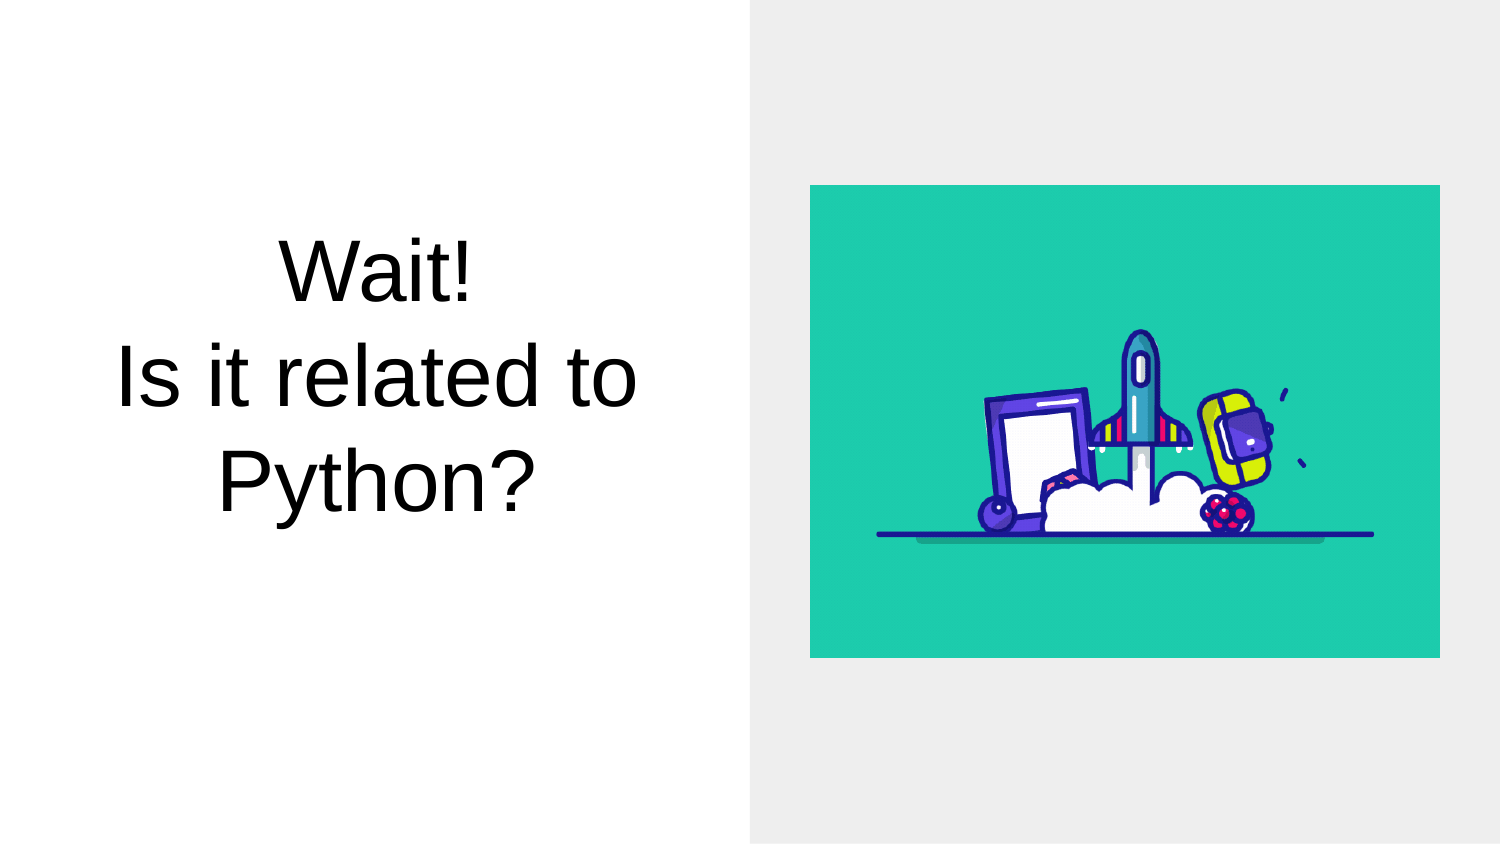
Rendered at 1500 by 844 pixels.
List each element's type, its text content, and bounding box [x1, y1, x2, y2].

picture [809, 185, 1440, 659]
title Wait! Is it related to Python? [45, 300, 709, 544]
